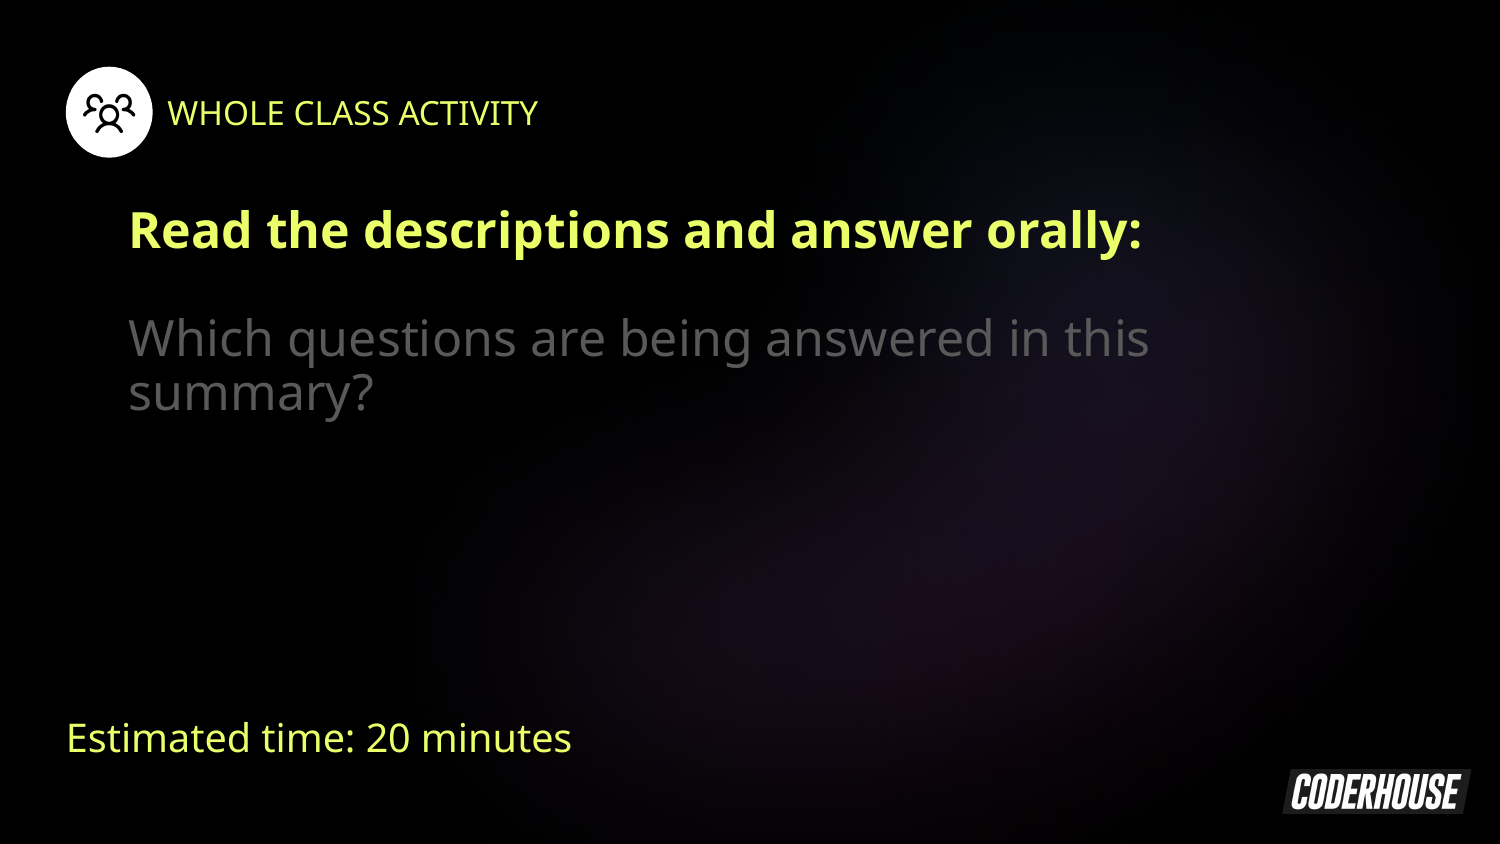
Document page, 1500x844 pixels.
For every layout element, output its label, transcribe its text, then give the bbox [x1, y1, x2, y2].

text_box WHOLE CLASS ACTIVITY [157, 76, 632, 147]
text_box Estimated time: 20 minutes [50, 697, 1153, 776]
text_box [65, 66, 153, 158]
text_box Read the descriptions and answer orally: Which questions are being answered in this summary? [113, 190, 1225, 437]
picture [0, 0, 1500, 844]
